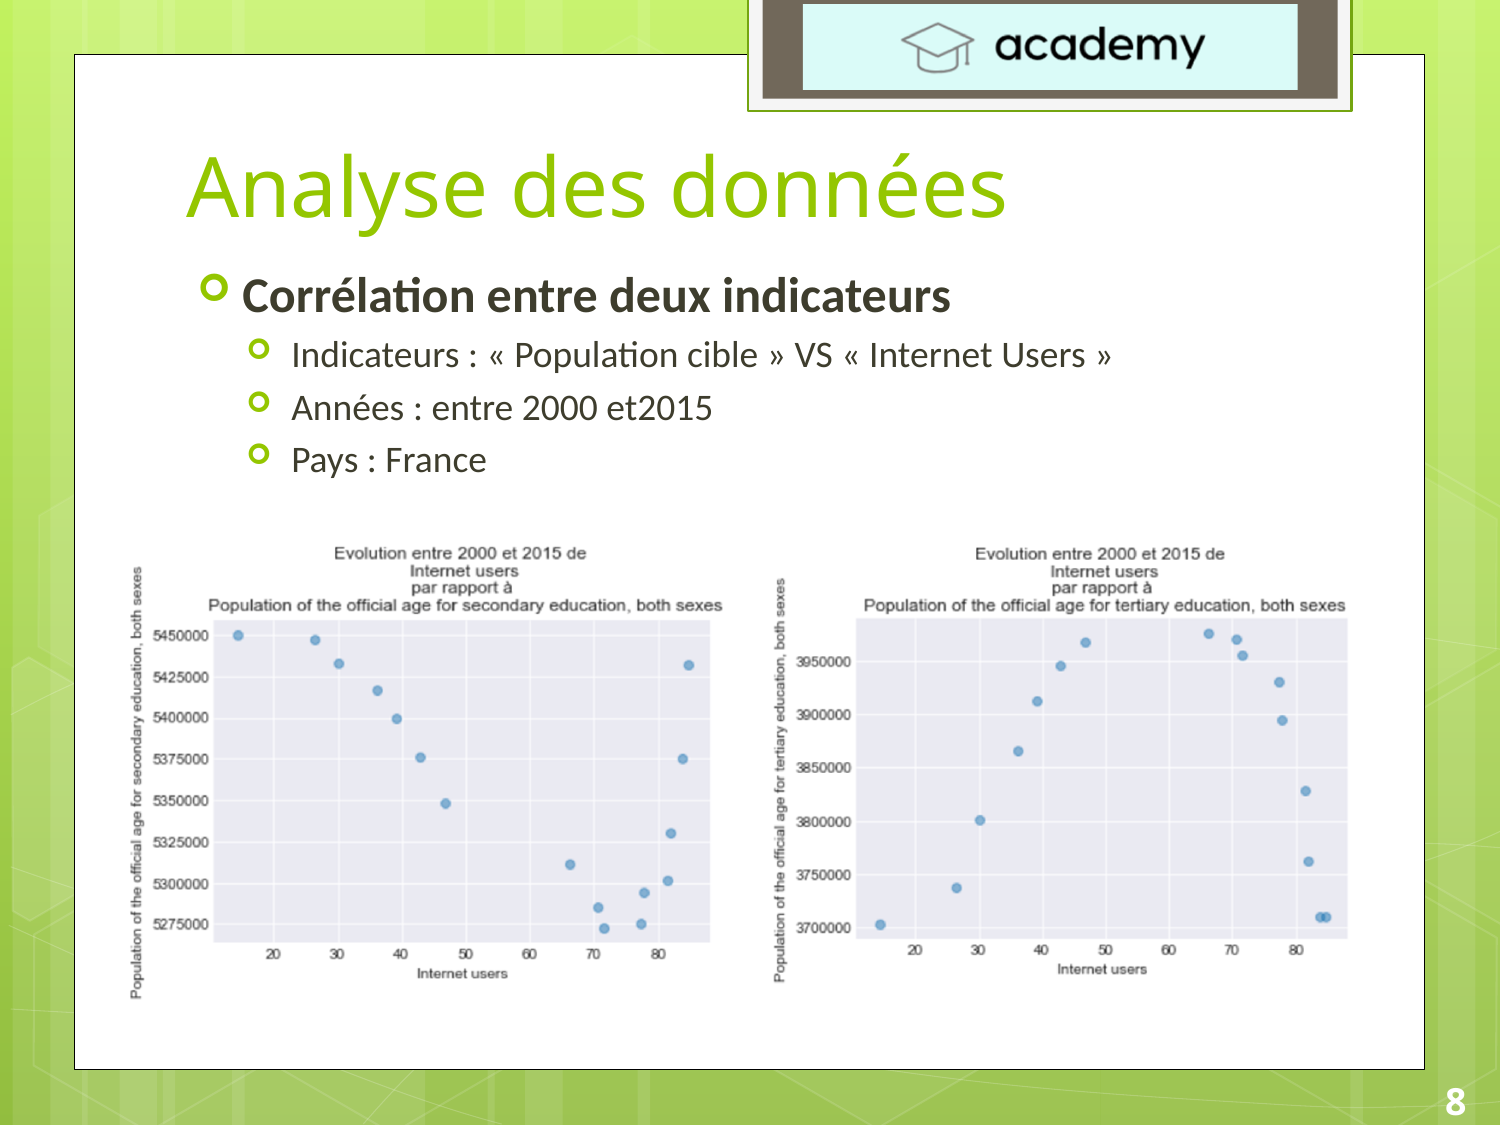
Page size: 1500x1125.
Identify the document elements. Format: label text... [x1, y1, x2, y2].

list Corrélation entre deux indicateurs Indicateurs : « Population cible » VS « Internet Users » Années : entre 2000 et2015 Pays : France [171, 255, 1283, 536]
title Analyse des données [171, 54, 1324, 243]
picture [802, 4, 1298, 91]
text_box 8 [1411, 1070, 1500, 1125]
picture [111, 538, 1361, 1003]
